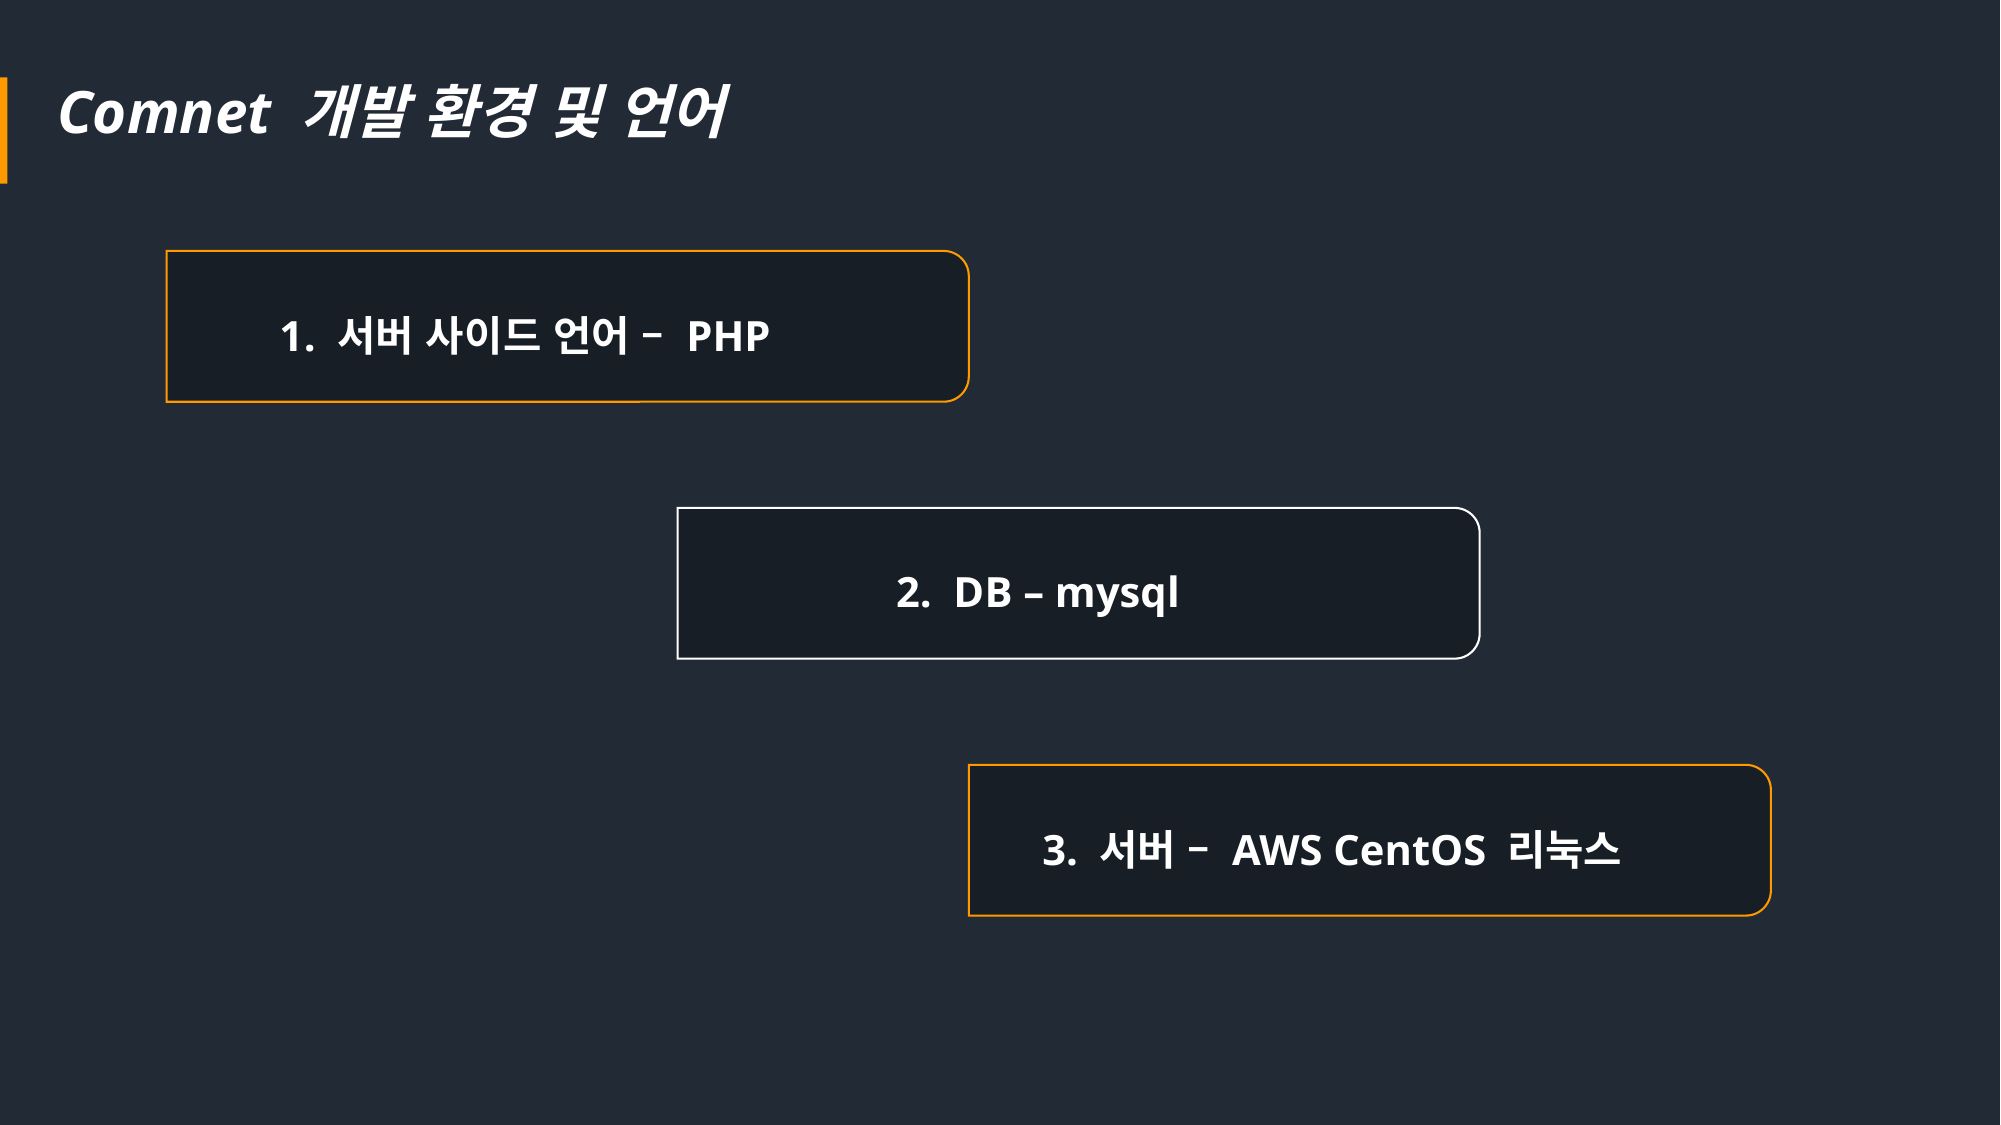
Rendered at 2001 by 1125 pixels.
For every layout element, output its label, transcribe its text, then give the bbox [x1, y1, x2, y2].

text_box 2. DB – mysql [730, 533, 1346, 624]
text_box [0, 76, 8, 185]
text_box 3. 서버 – AWS CentOS 리눅스 [1025, 791, 1640, 957]
text_box [676, 506, 1481, 660]
text_box [165, 249, 970, 403]
text_box 서버 사이드 언어 – PHP [222, 277, 838, 368]
text_box Comnet 개발 환경 및 언어 [42, 32, 948, 153]
text_box [967, 763, 1772, 917]
